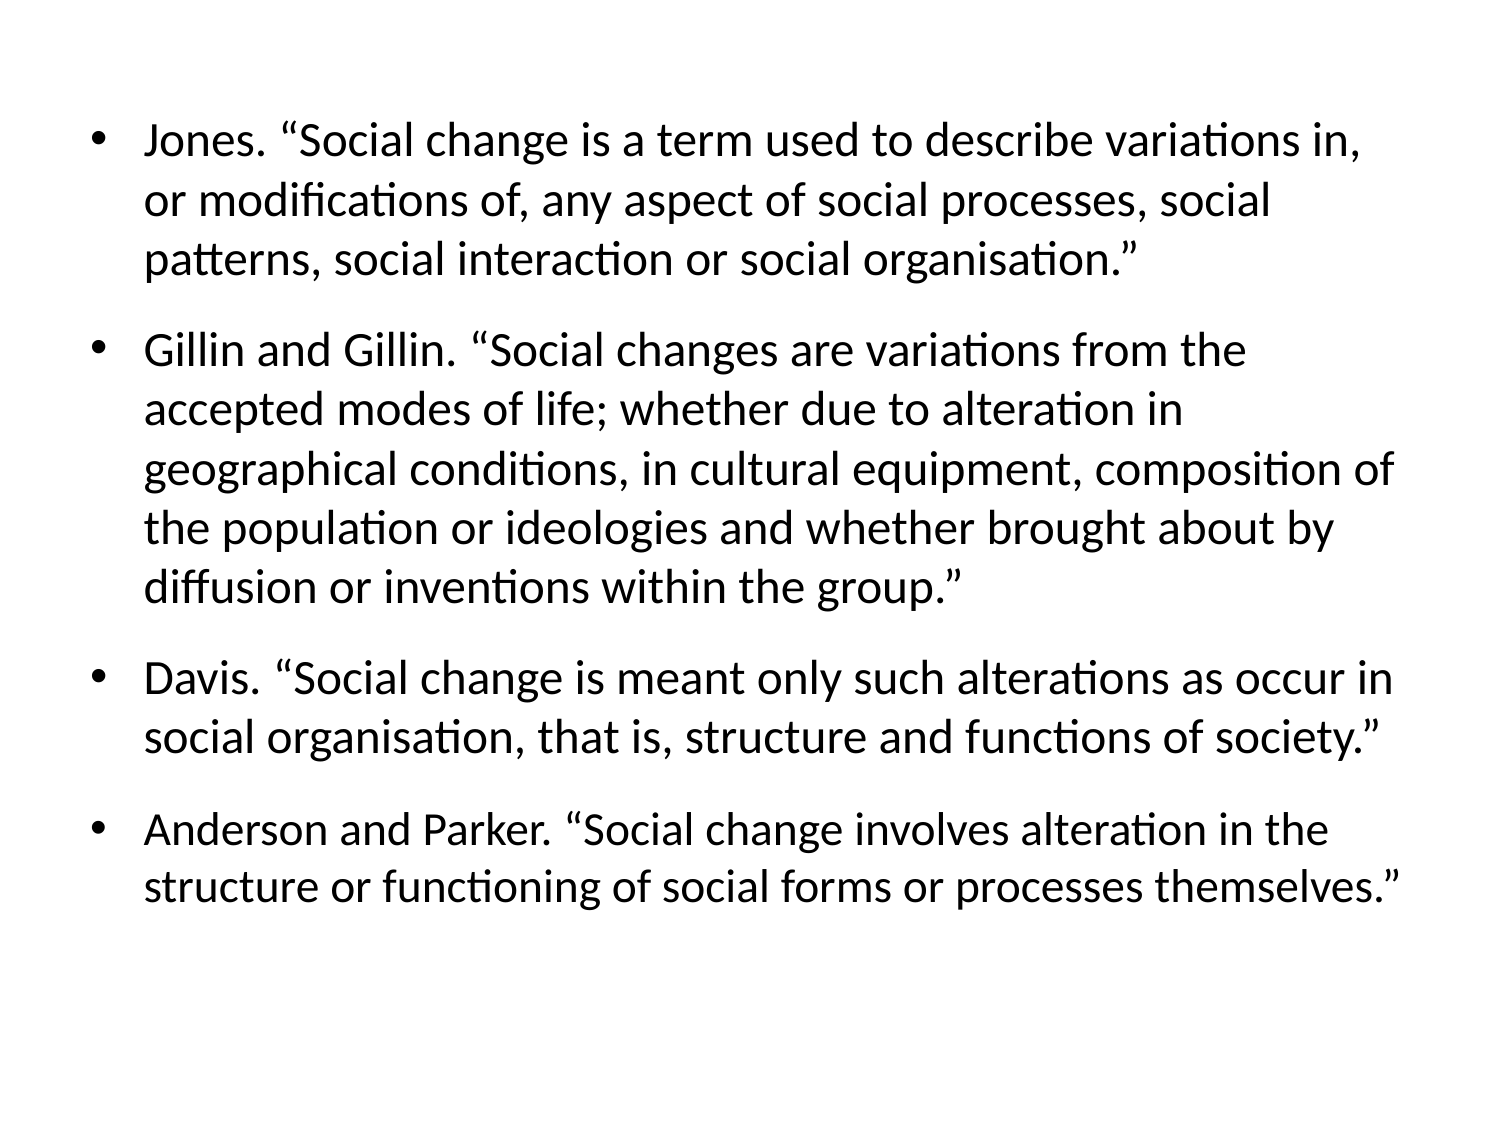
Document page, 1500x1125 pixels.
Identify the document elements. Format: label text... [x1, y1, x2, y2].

list Jones. “Social change is a term used to describe variations in, or modifications of, any aspect of social processes, social patterns, social interaction or social organisation.” Gillin and Gillin. “Social changes are variations from the accepted modes of life; whether due to alteration in geographical conditions, in cultural equipment, composition of the population or ideologies and whether brought about by diffusion or inventions within the group.” Davis. “Social change is meant only such alterations as occur in social organisation, that is, structure and functions of society.” Anderson and Parker. “Social change involves alteration in the structure or functioning of social forms or processes themselves.” [75, 99, 1425, 1005]
